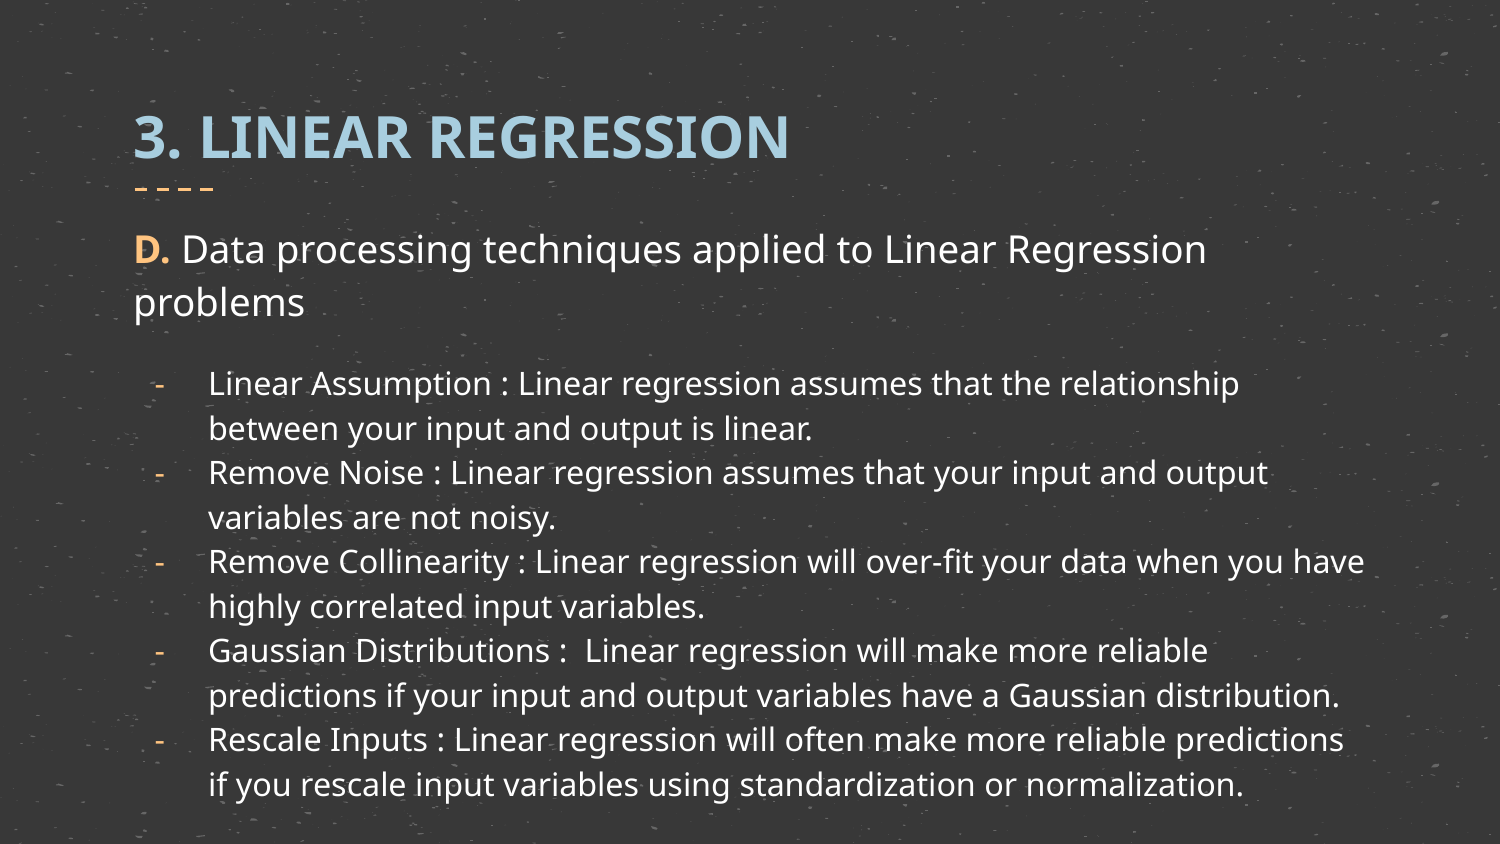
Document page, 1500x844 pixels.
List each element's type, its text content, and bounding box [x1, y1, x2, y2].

list D. Data processing techniques applied to Linear Regression problems Linear Assumption : Linear regression assumes that the relationship between your input and output is linear. Remove Noise : Linear regression assumes that your input and output variables are not noisy. Remove Collinearity : Linear regression will over-fit your data when you have highly correlated input variables. Gaussian Distributions : Linear regression will make more reliable predictions if your input and output variables have a Gaussian distribution. Rescale Inputs : Linear regression will often make more reliable predictions if you rescale input variables using standardization or normalization. [118, 202, 1382, 756]
title 3. LINEAR REGRESSION [118, 88, 1382, 182]
